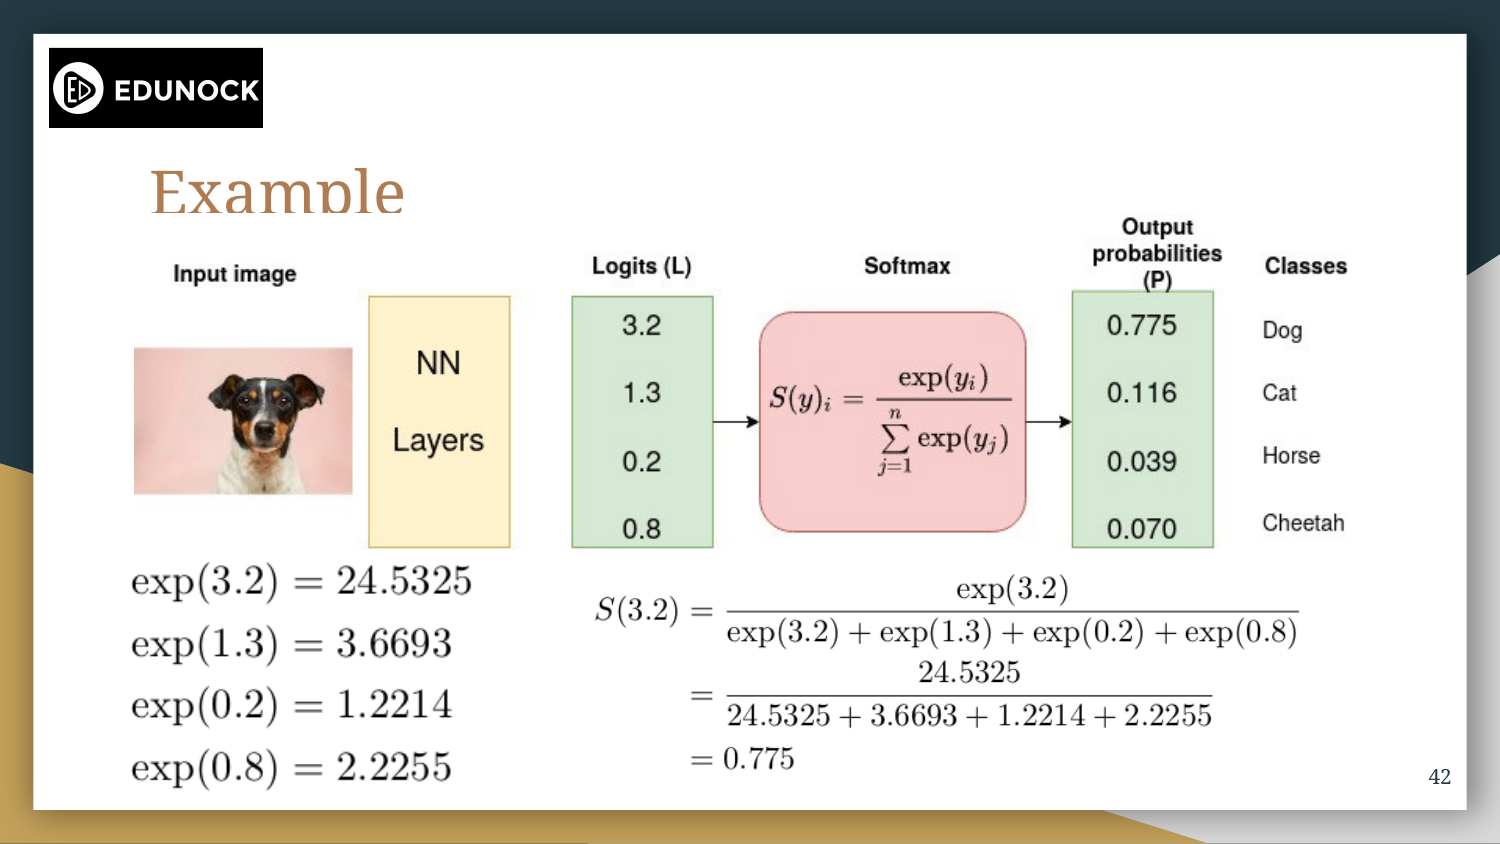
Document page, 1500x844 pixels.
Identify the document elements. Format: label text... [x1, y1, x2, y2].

picture [134, 213, 1355, 802]
picture [53, 62, 260, 114]
picture [100, 561, 527, 811]
title Example [134, 138, 1366, 243]
text_box [47, 46, 265, 130]
slide_number 42 [1376, 745, 1467, 810]
